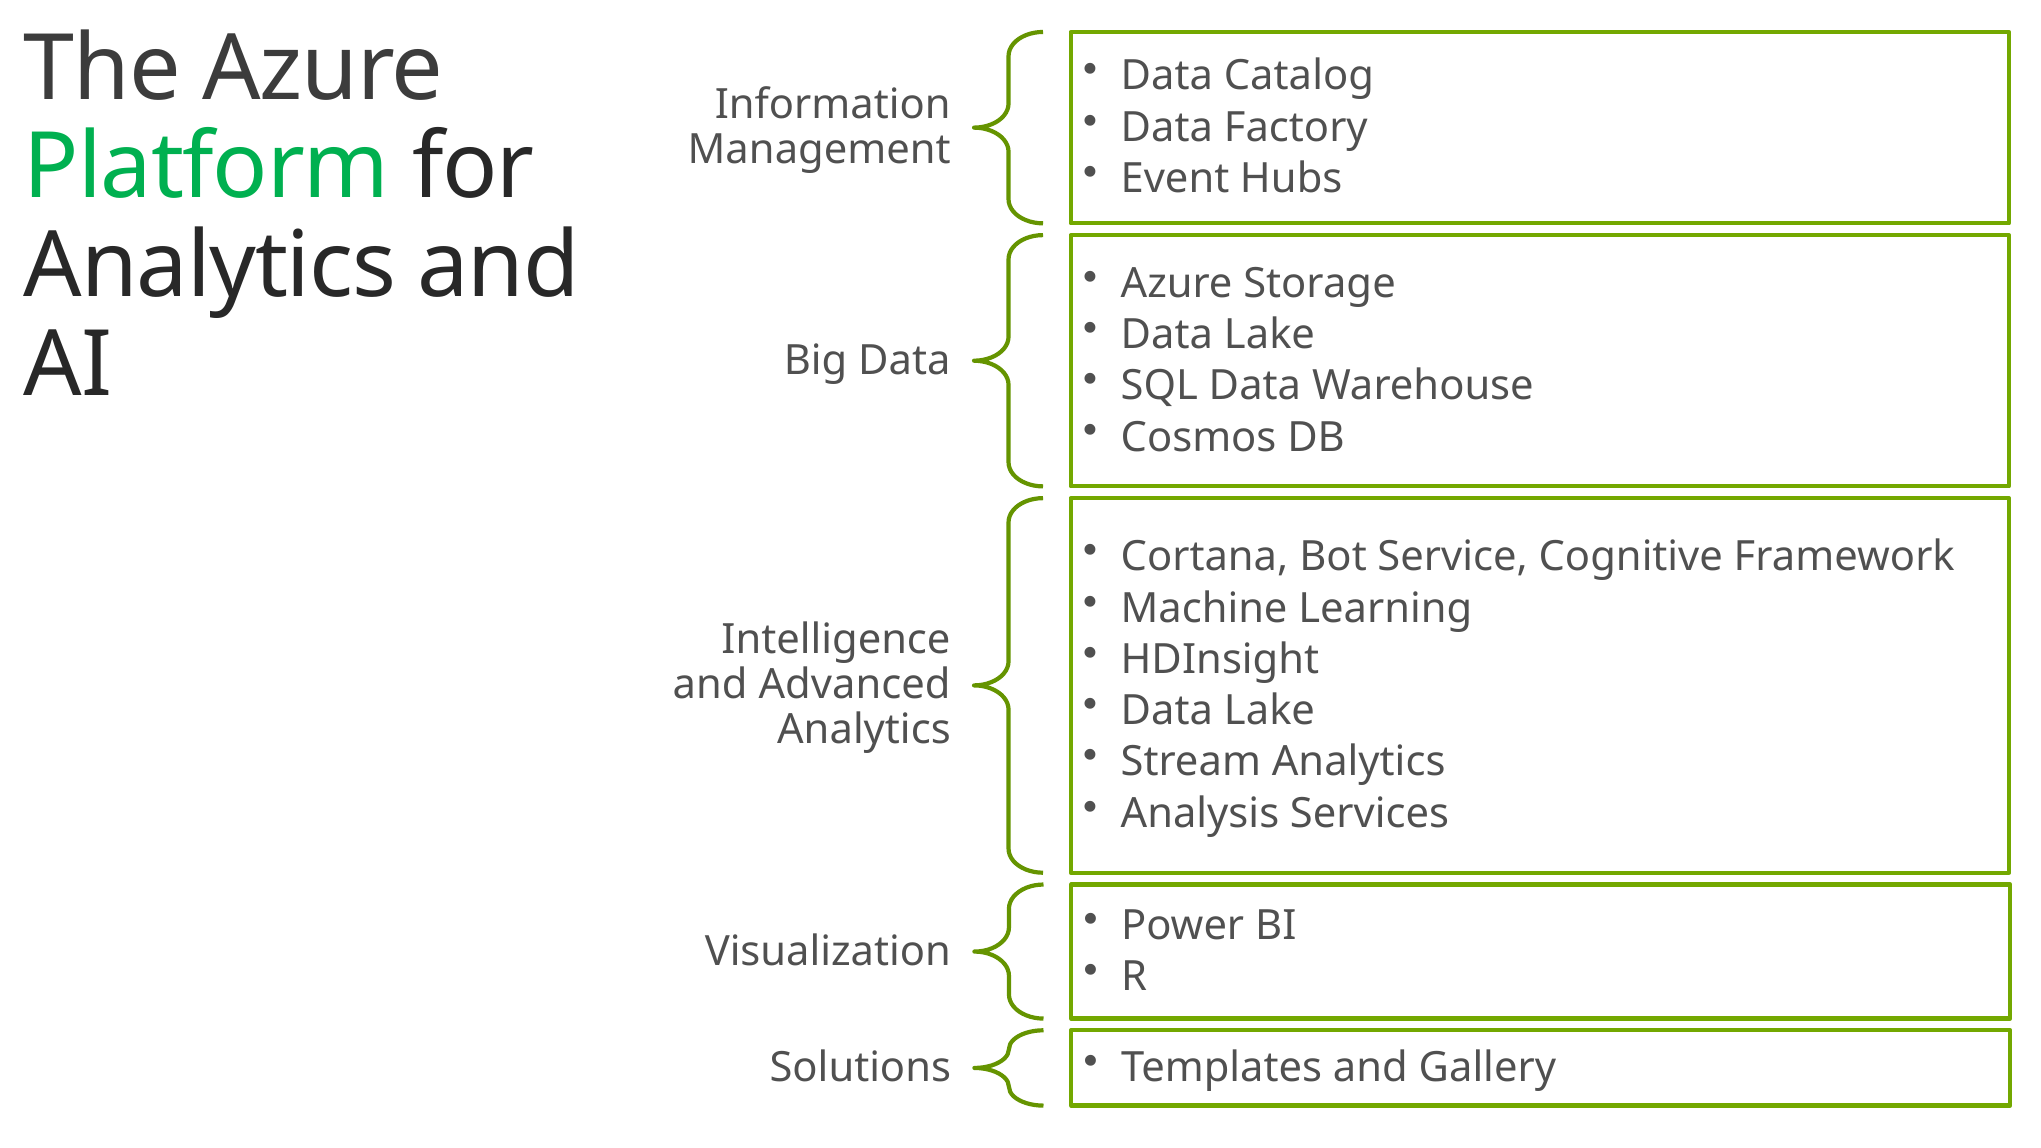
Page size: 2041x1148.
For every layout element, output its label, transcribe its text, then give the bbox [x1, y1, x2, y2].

title The Azure Platform for Analytics and AI [0, 4, 704, 417]
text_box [628, 18, 2011, 1120]
